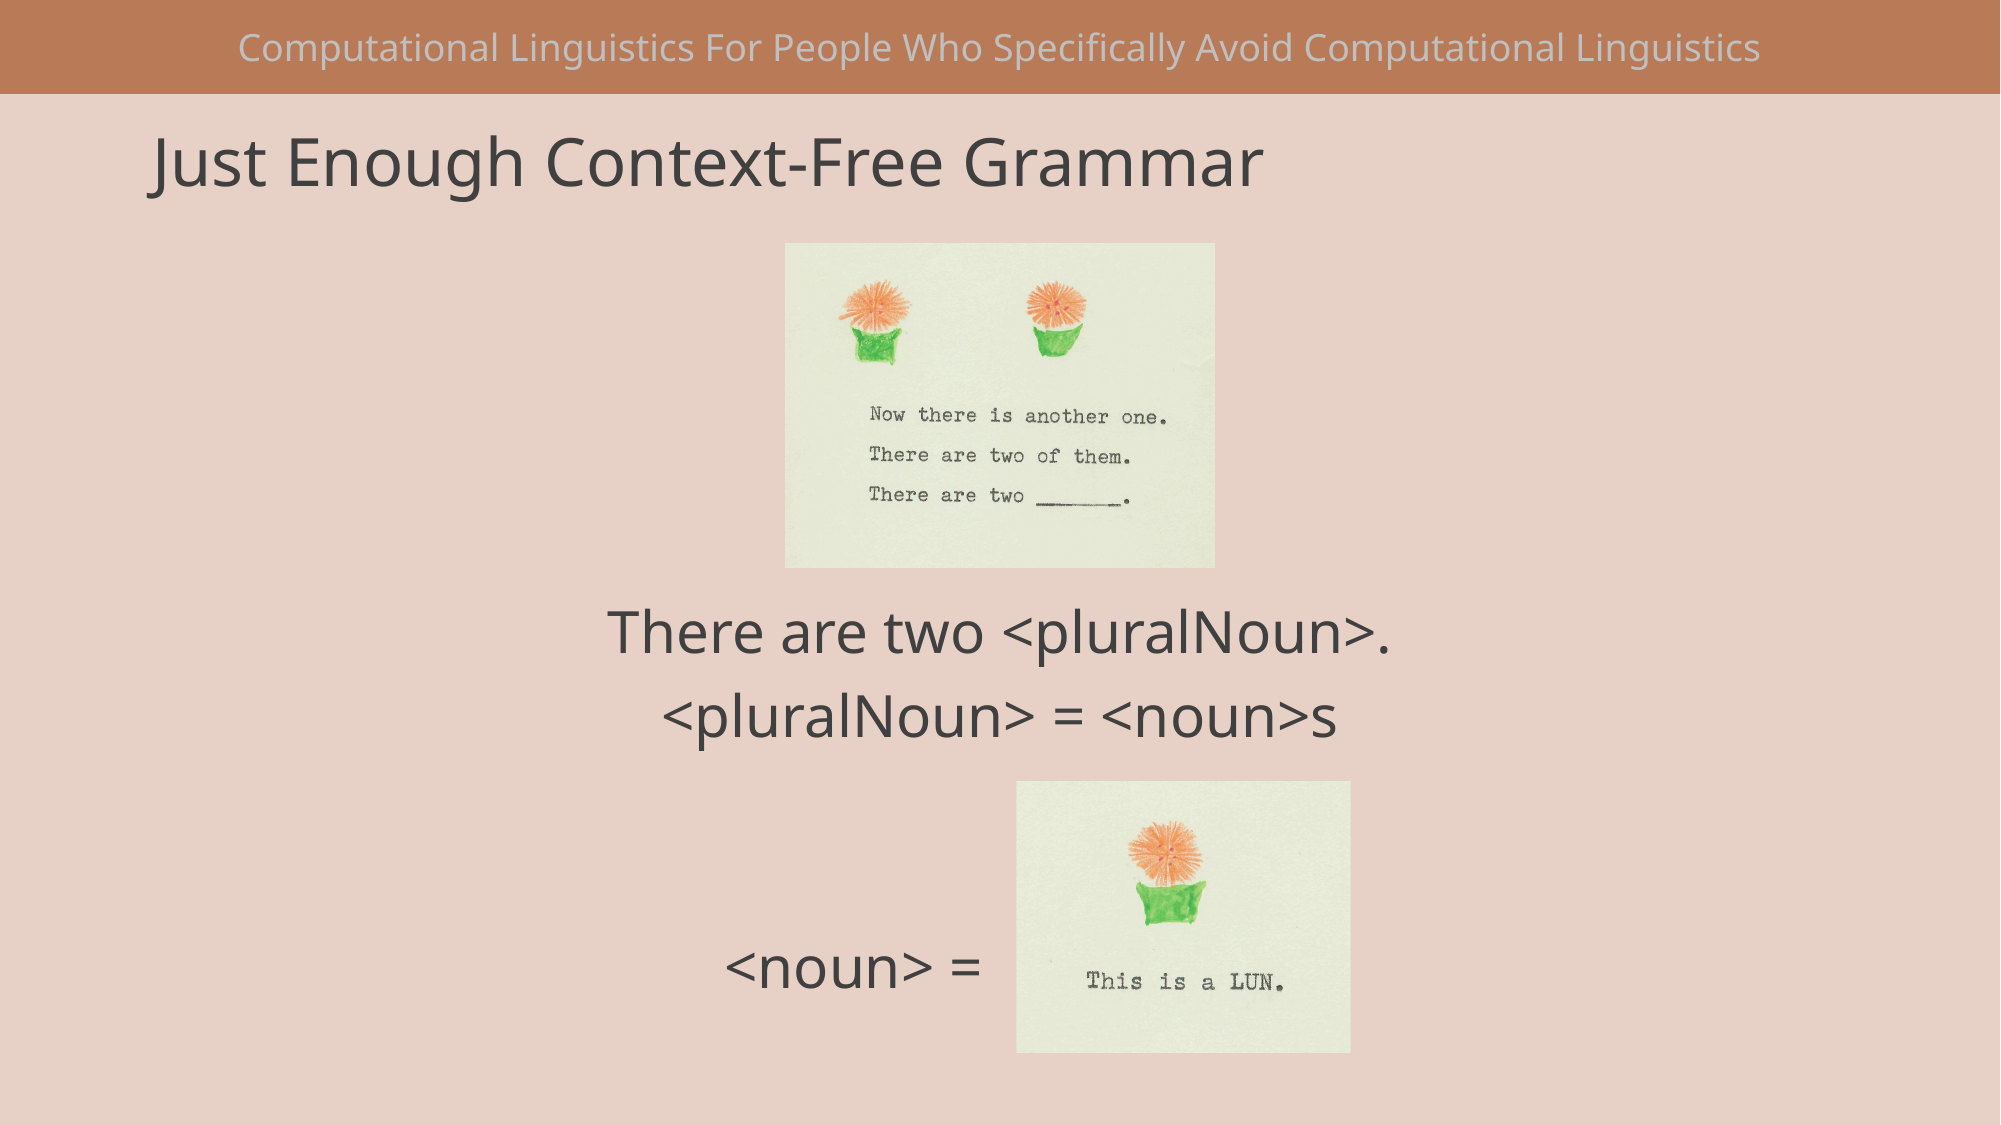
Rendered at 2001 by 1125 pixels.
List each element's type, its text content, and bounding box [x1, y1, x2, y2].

title Just Enough Context-Free Grammar [137, 114, 1863, 215]
picture [1016, 780, 1351, 1053]
list There are two <pluralNoun>. <pluralNoun> = <noun>s <noun> = [137, 254, 1863, 1014]
picture [784, 243, 1216, 568]
